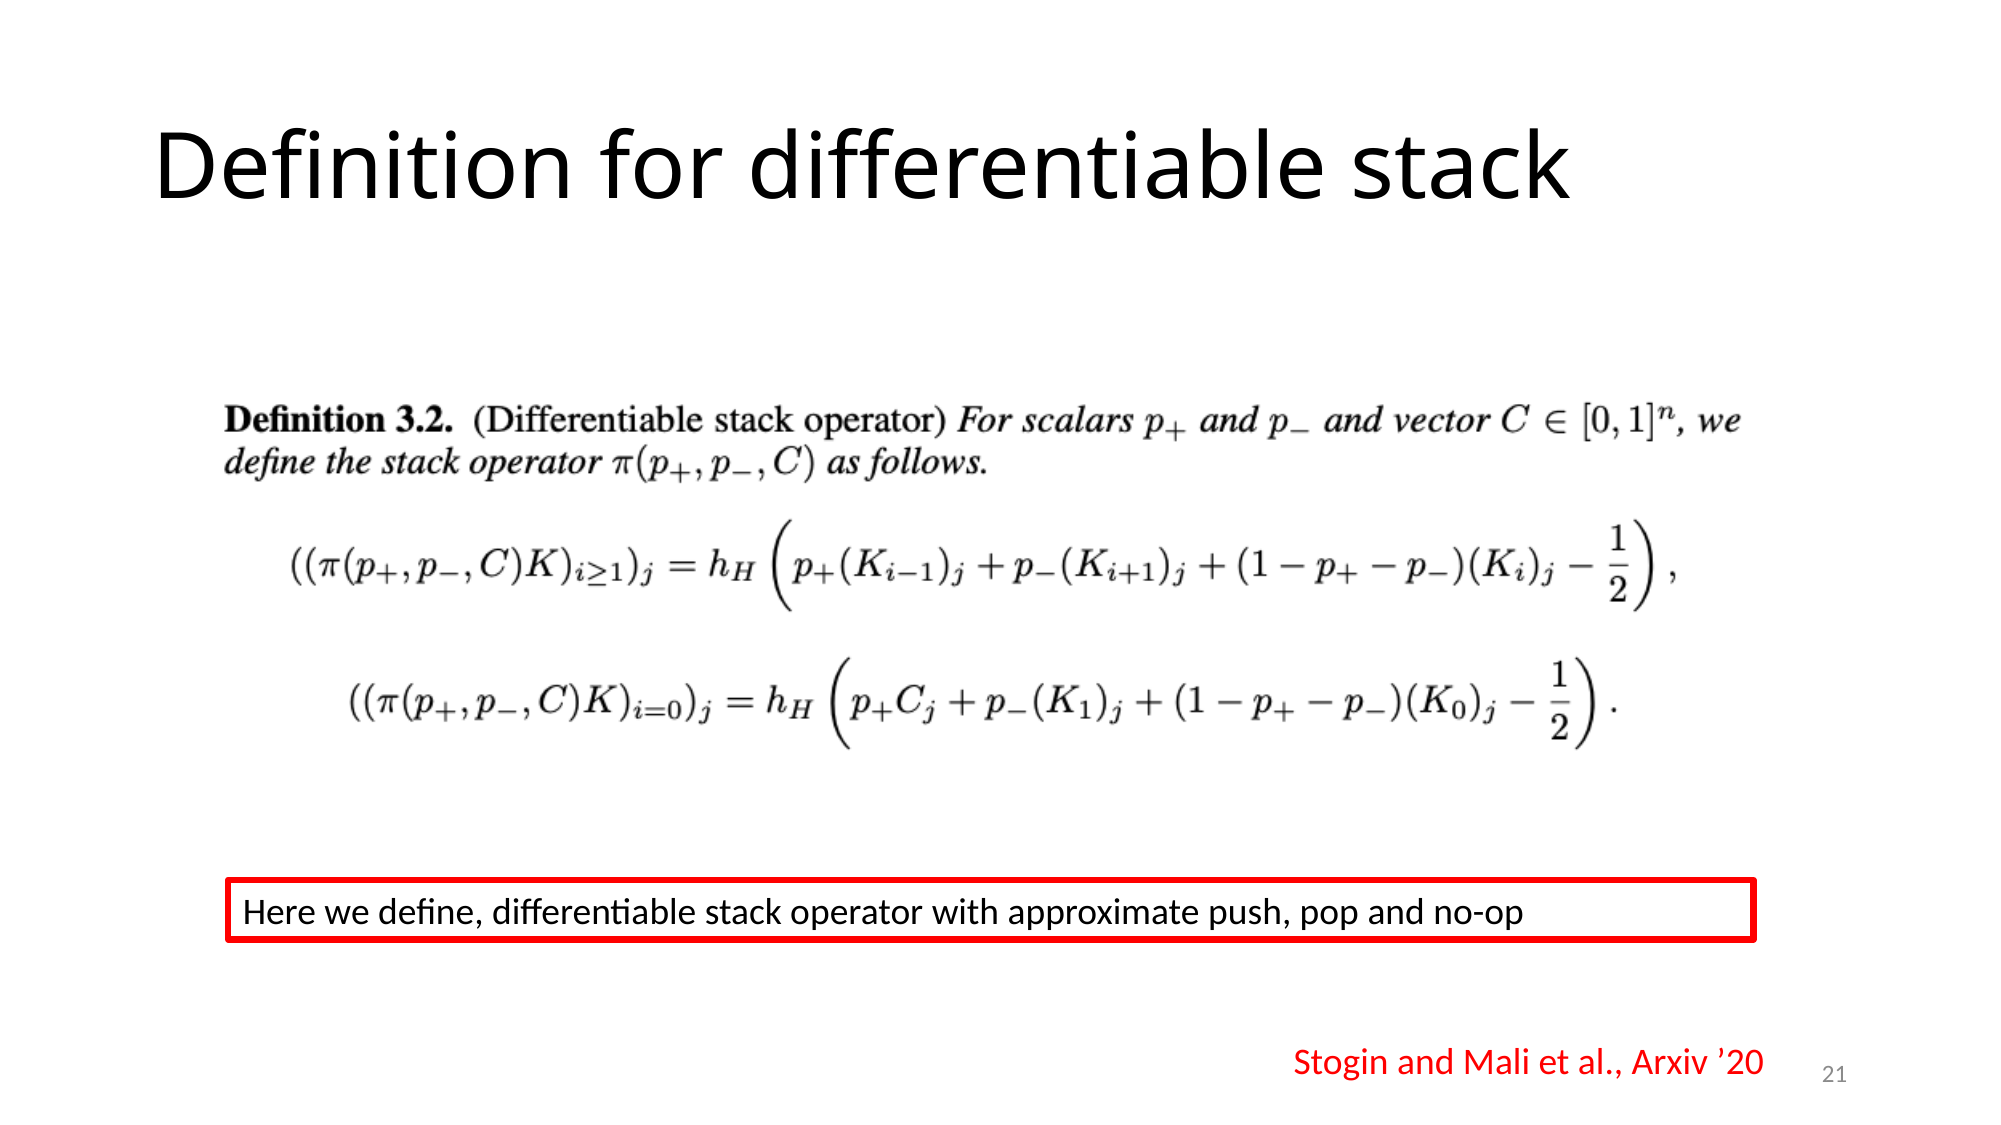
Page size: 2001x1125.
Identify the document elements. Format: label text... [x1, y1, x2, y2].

slide_number 21 [1412, 1042, 1863, 1103]
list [175, 355, 1754, 783]
title Definition for differentiable stack [137, 59, 1863, 278]
text_box Here we define, differentiable stack operator with approximate push, pop and no-op [228, 879, 1754, 940]
text_box Stogin and Mali et al., Arxiv ’20 [1278, 1029, 1780, 1090]
